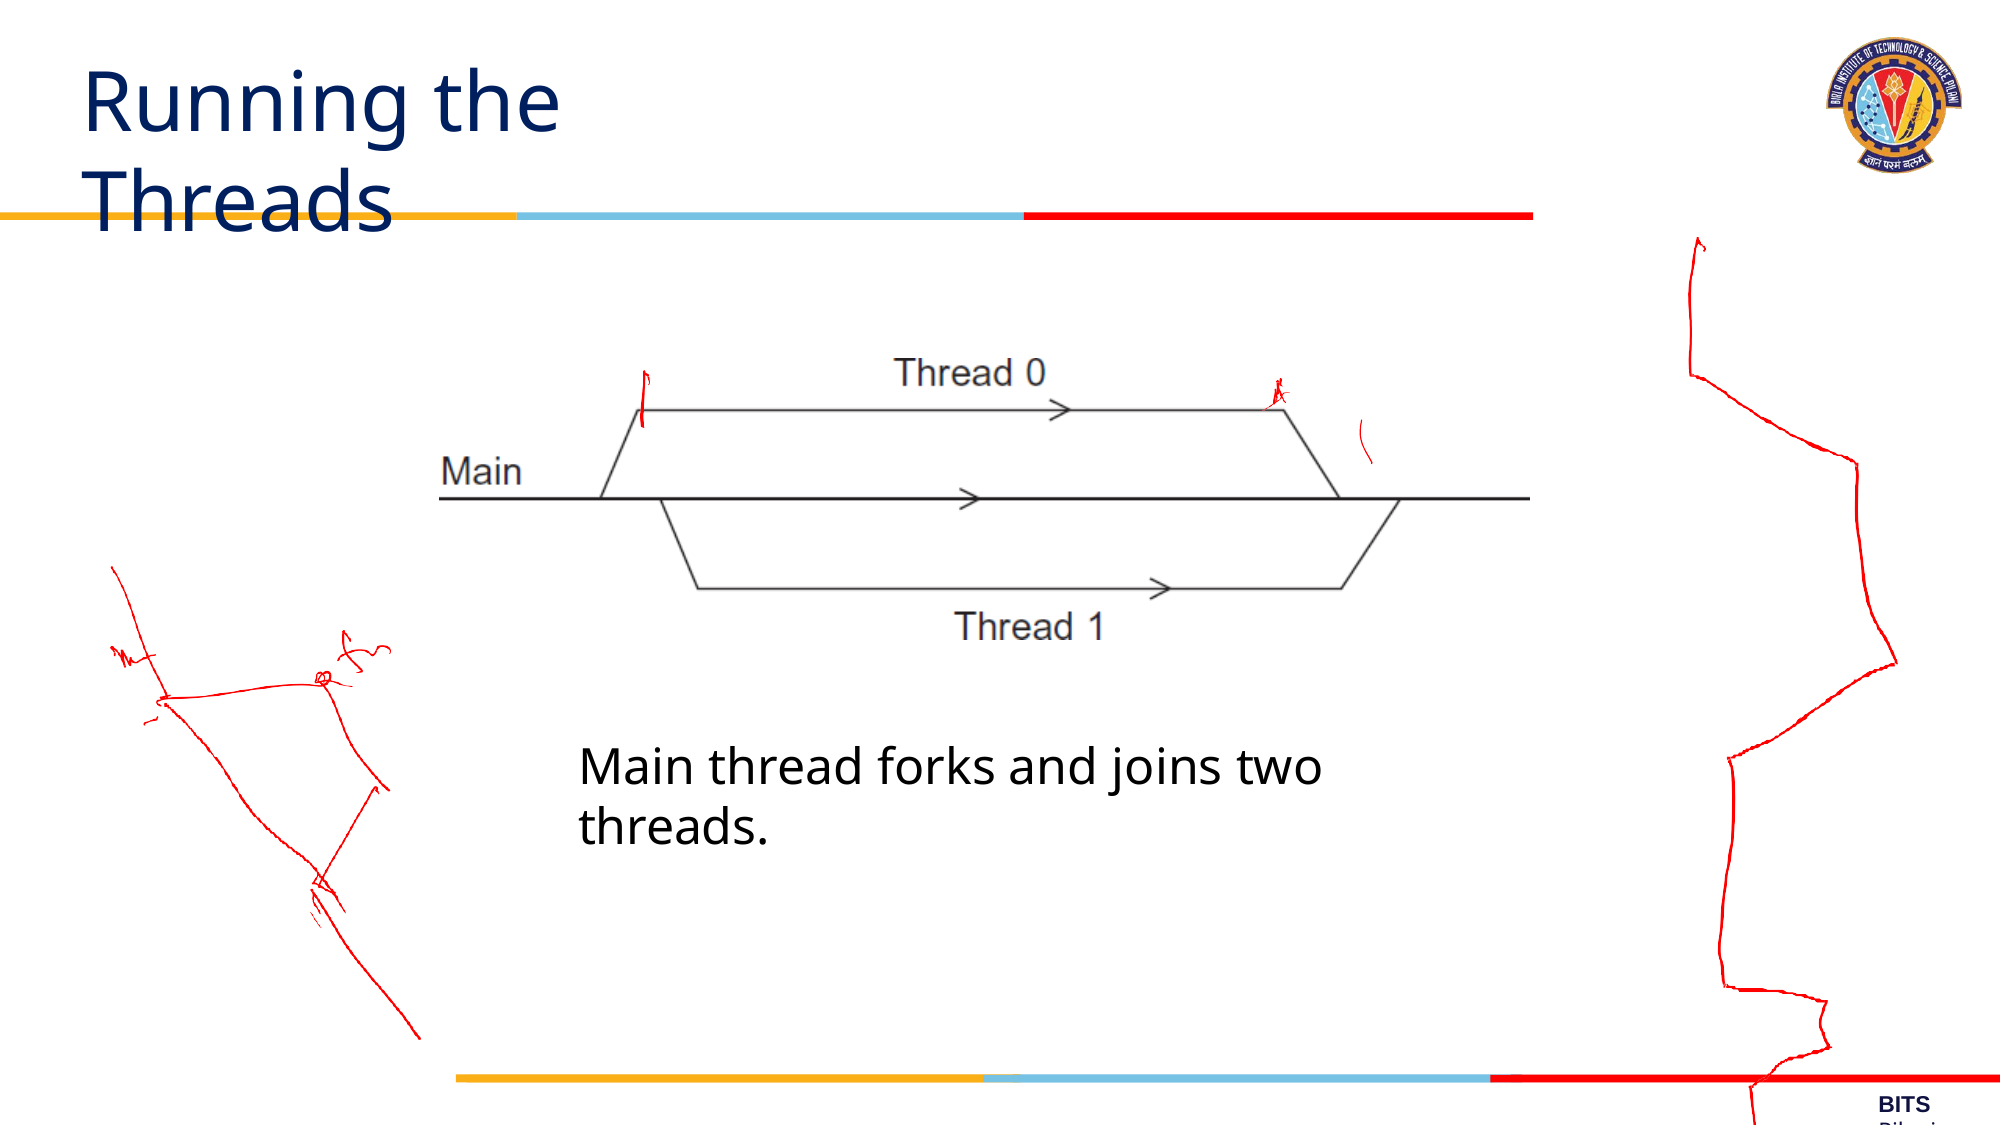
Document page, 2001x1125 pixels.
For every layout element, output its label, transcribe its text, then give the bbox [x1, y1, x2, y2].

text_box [109, 566, 421, 1040]
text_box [438, 357, 1530, 640]
text_box Main thread forks and joins two threads. [576, 732, 1467, 855]
picture [1688, 237, 1898, 1125]
footer BITS Pilani [1902, 1089, 1995, 1125]
picture [1826, 37, 1962, 174]
title Running the Threads [79, 46, 862, 249]
